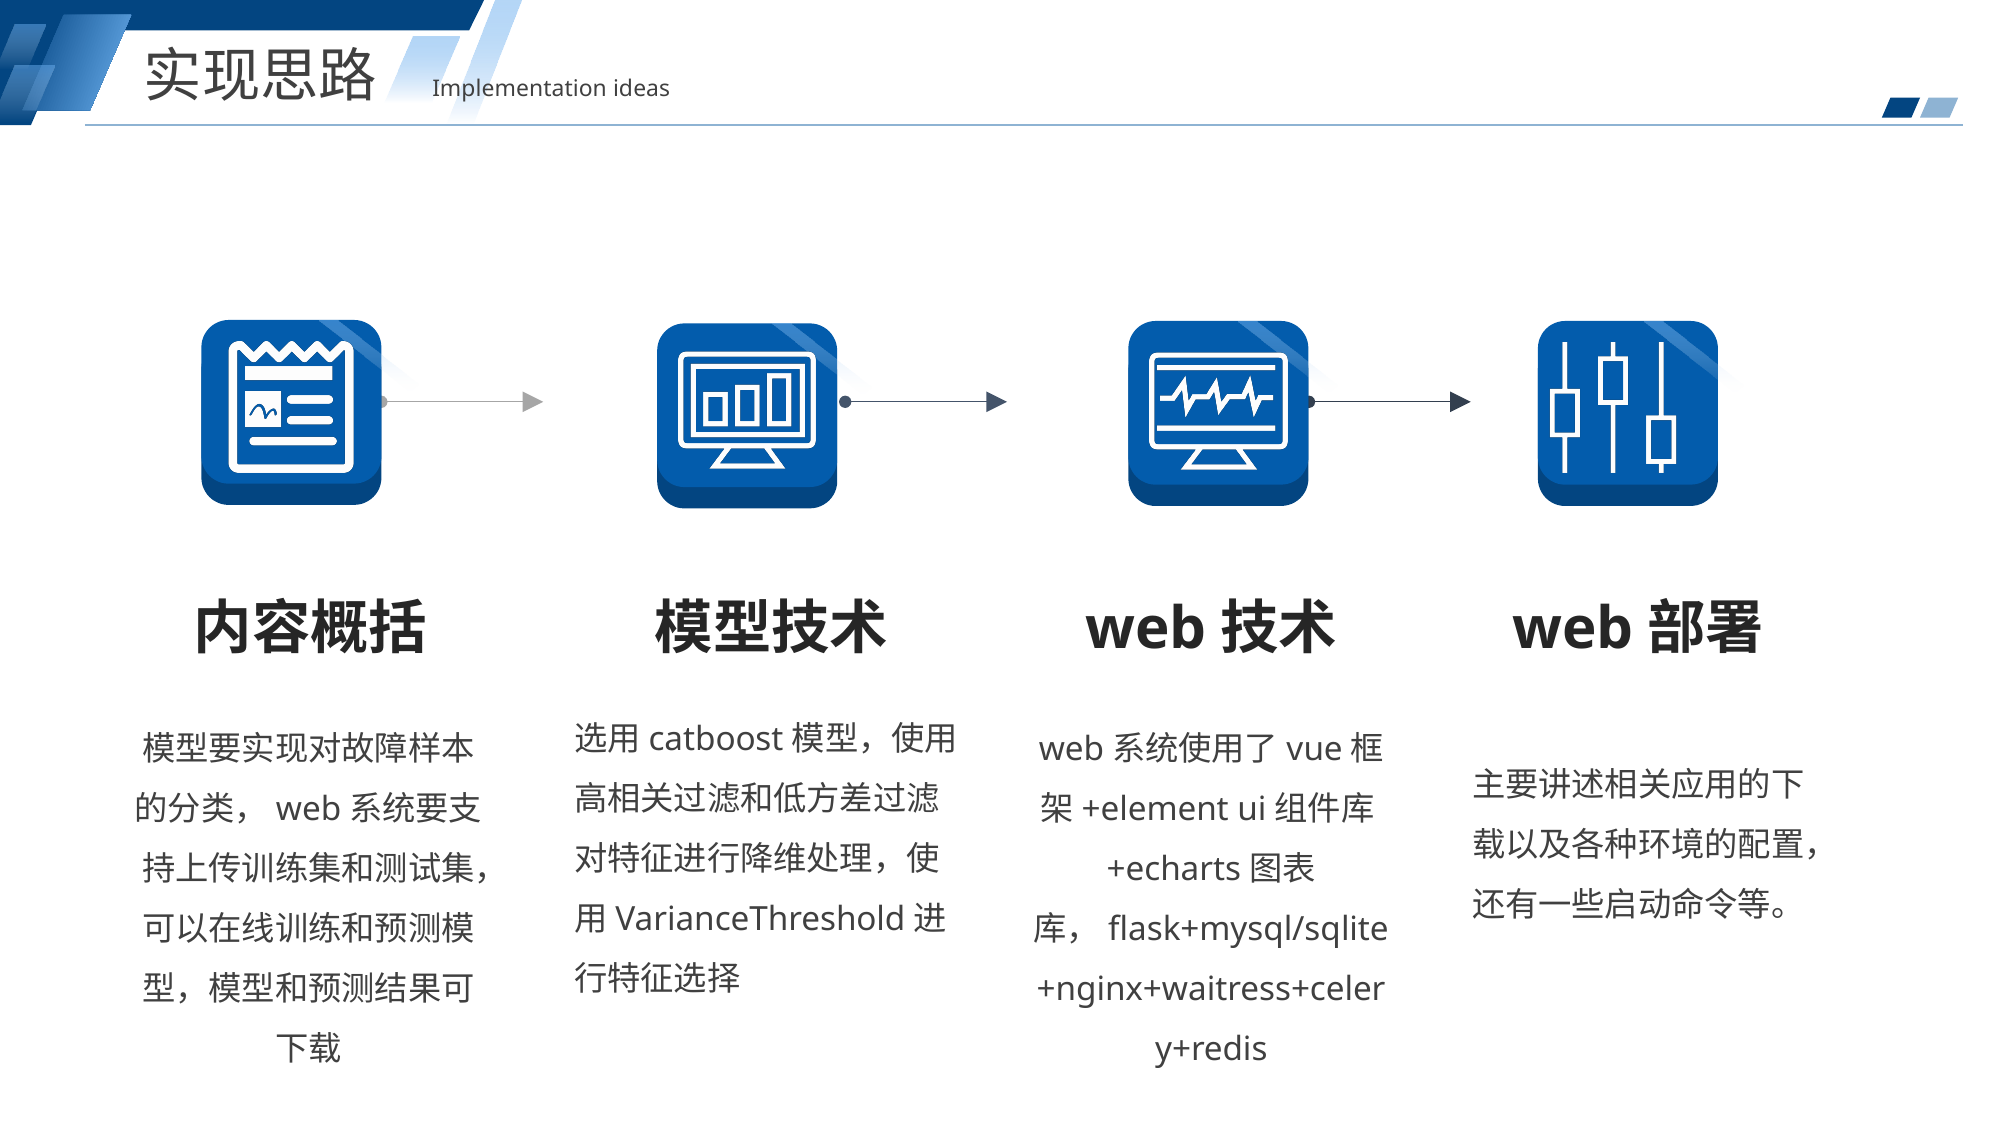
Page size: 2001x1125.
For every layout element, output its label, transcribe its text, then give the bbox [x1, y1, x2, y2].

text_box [130, 636, 487, 1071]
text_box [201, 319, 419, 506]
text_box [1033, 590, 1390, 1071]
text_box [0, 0, 1964, 125]
picture [678, 341, 816, 479]
picture [1548, 342, 1678, 473]
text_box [1128, 320, 1338, 507]
picture [225, 341, 357, 473]
text_box 内容概括 [175, 590, 445, 636]
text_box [657, 323, 872, 509]
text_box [1537, 320, 1744, 507]
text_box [1460, 590, 1817, 925]
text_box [574, 590, 970, 1004]
picture [1149, 342, 1288, 480]
